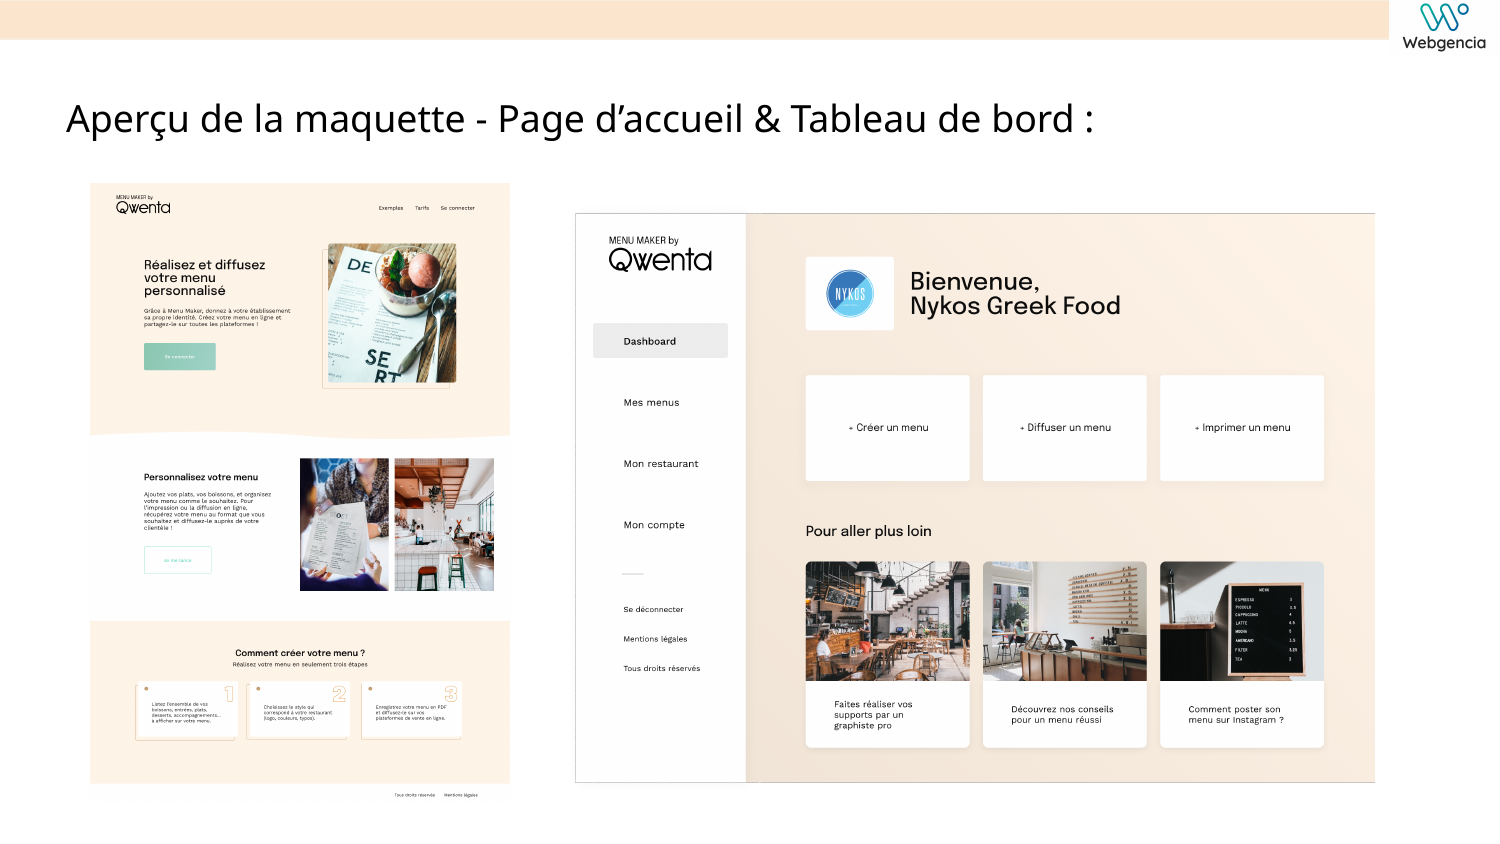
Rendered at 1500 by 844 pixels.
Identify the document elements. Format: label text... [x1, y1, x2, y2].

picture [89, 182, 511, 803]
picture [564, 200, 1375, 796]
text_box [0, 0, 1387, 40]
picture [1389, 0, 1500, 57]
title Aperçu de la maquette - Page d’accueil & Tableau de bord : [51, 72, 1449, 167]
